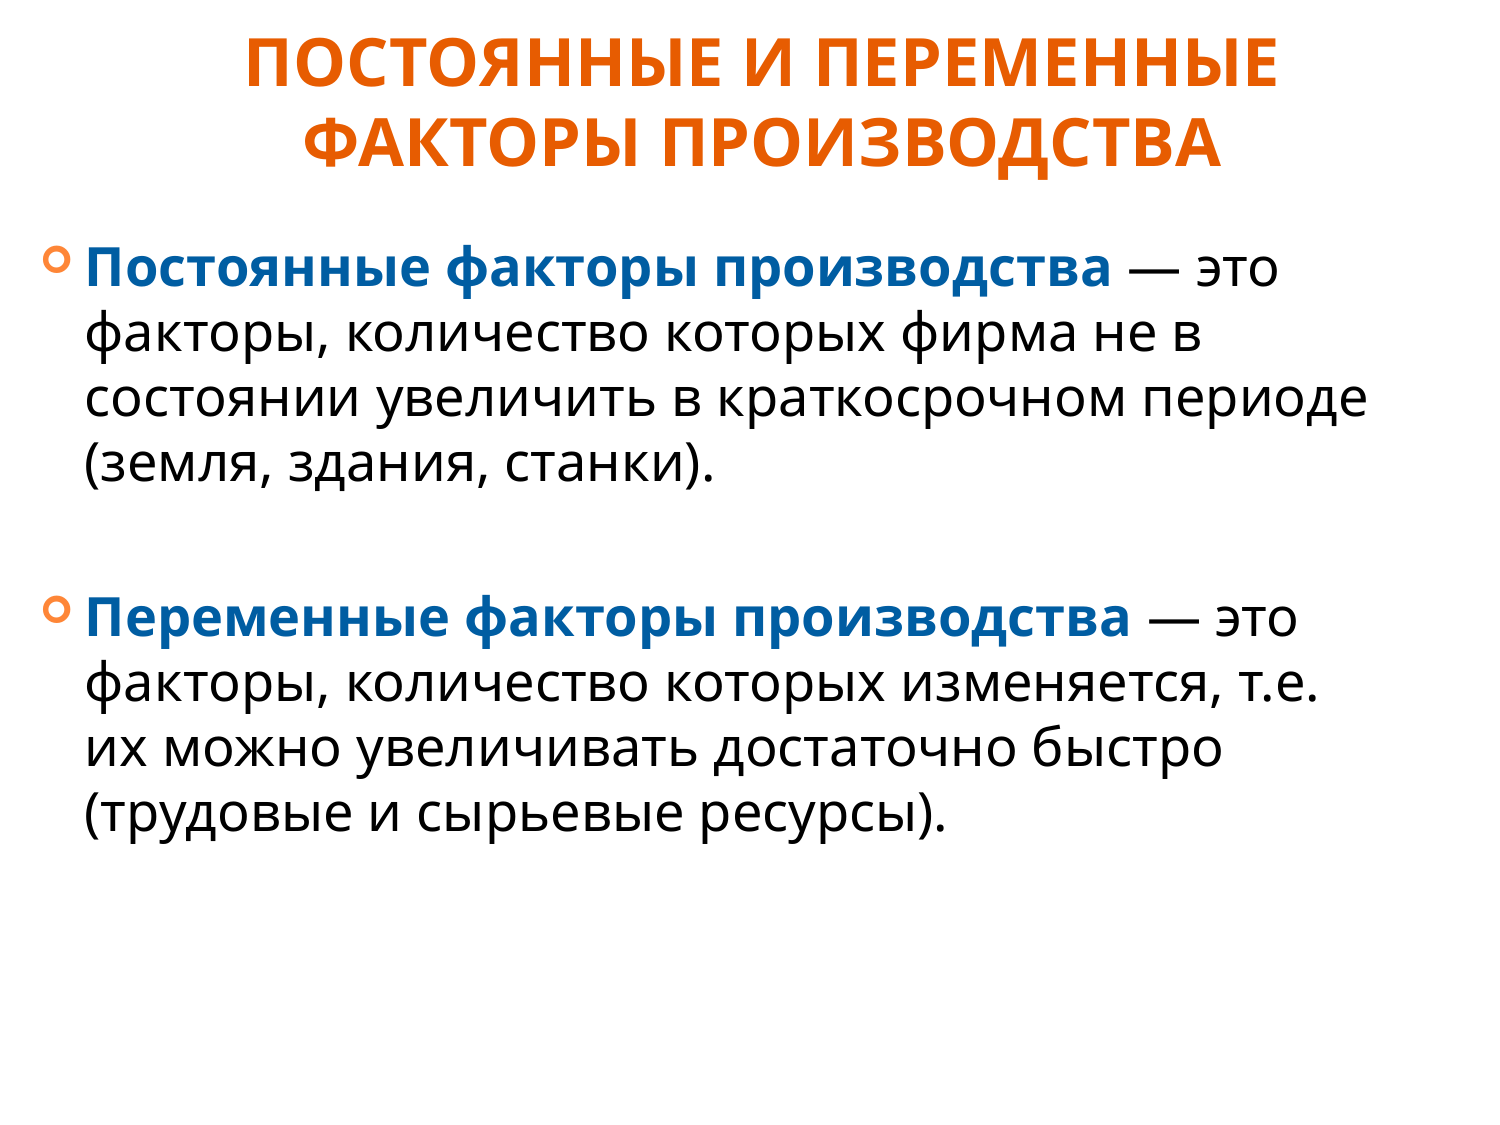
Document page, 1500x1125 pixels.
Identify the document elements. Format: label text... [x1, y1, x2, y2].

list Постоянные факторы производства — это факторы, количество которых фирма не в состоянии увеличить в краткосрочном периоде (земля, здания, станки). Переменные факторы производства — это факторы, количество которых изменяется, т.е. их можно увеличивать достаточно быстро (трудовые и сырьевые ресурсы). [24, 224, 1413, 1076]
title ПОСТОЯННЫЕ И ПЕРЕМЕННЫЕ ФАКТОРЫ ПРОИЗВОДСТВА [150, 75, 1375, 188]
